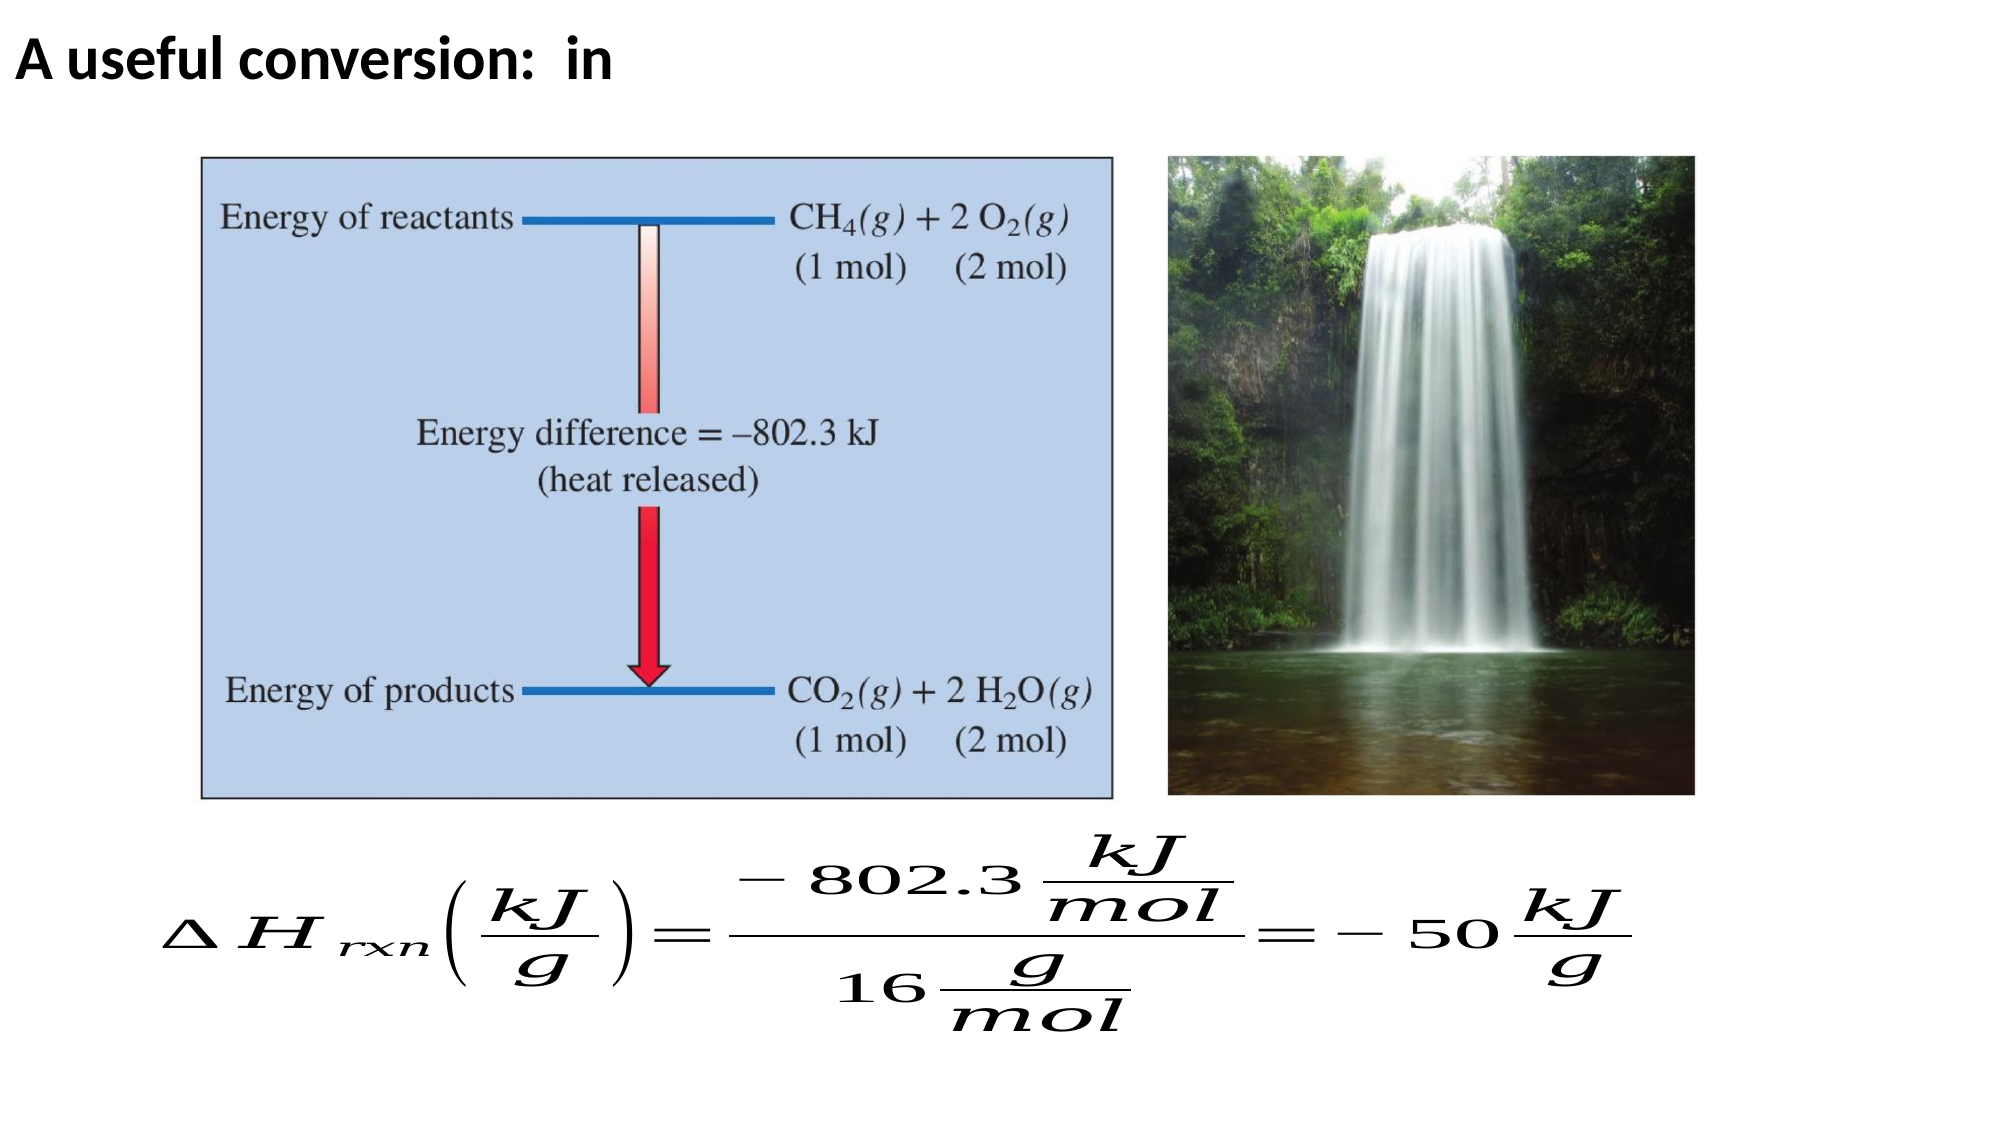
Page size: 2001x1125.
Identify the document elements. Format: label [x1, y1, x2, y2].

picture [160, 123, 1728, 815]
